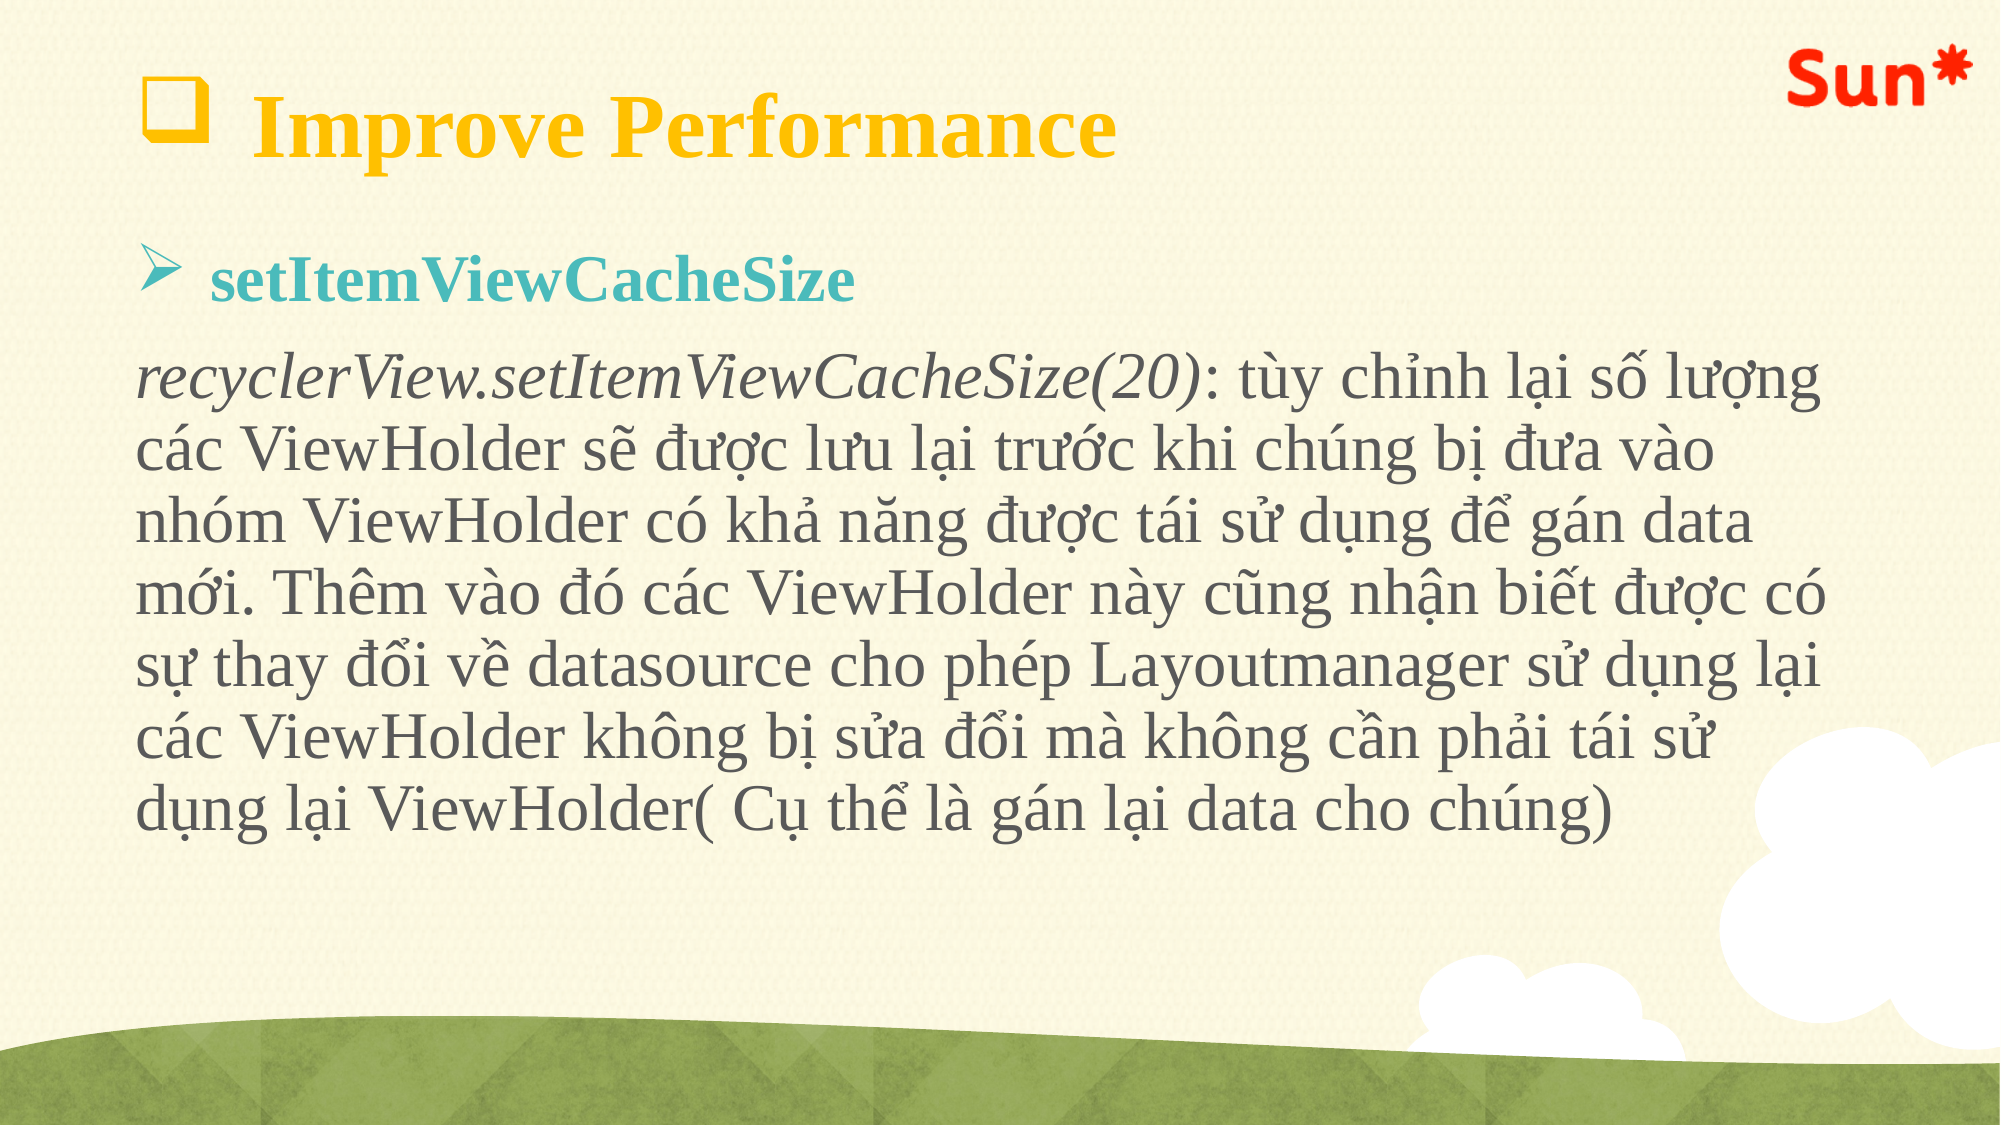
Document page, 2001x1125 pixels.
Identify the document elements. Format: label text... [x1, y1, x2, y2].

title Improve Performance [120, 30, 1880, 185]
picture [0, 0, 2001, 1125]
list setItemViewCacheSize recyclerView.setItemViewCacheSize(20): tùy chỉnh lại số lượng các ViewHolder sẽ được lưu lại trước khi chúng bị đưa vào nhóm ViewHolder có khả năng được tái sử dụng để gán data mới. Thêm vào đó các ViewHolder này cũng nhận biết được có sự thay đổi về datasource cho phép Layoutmanager sử dụng lại các ViewHolder không bị sửa đổi mà không cần phải tái sử dụng lại ViewHolder( Cụ thể là gán lại data cho chúng) [120, 236, 1880, 999]
